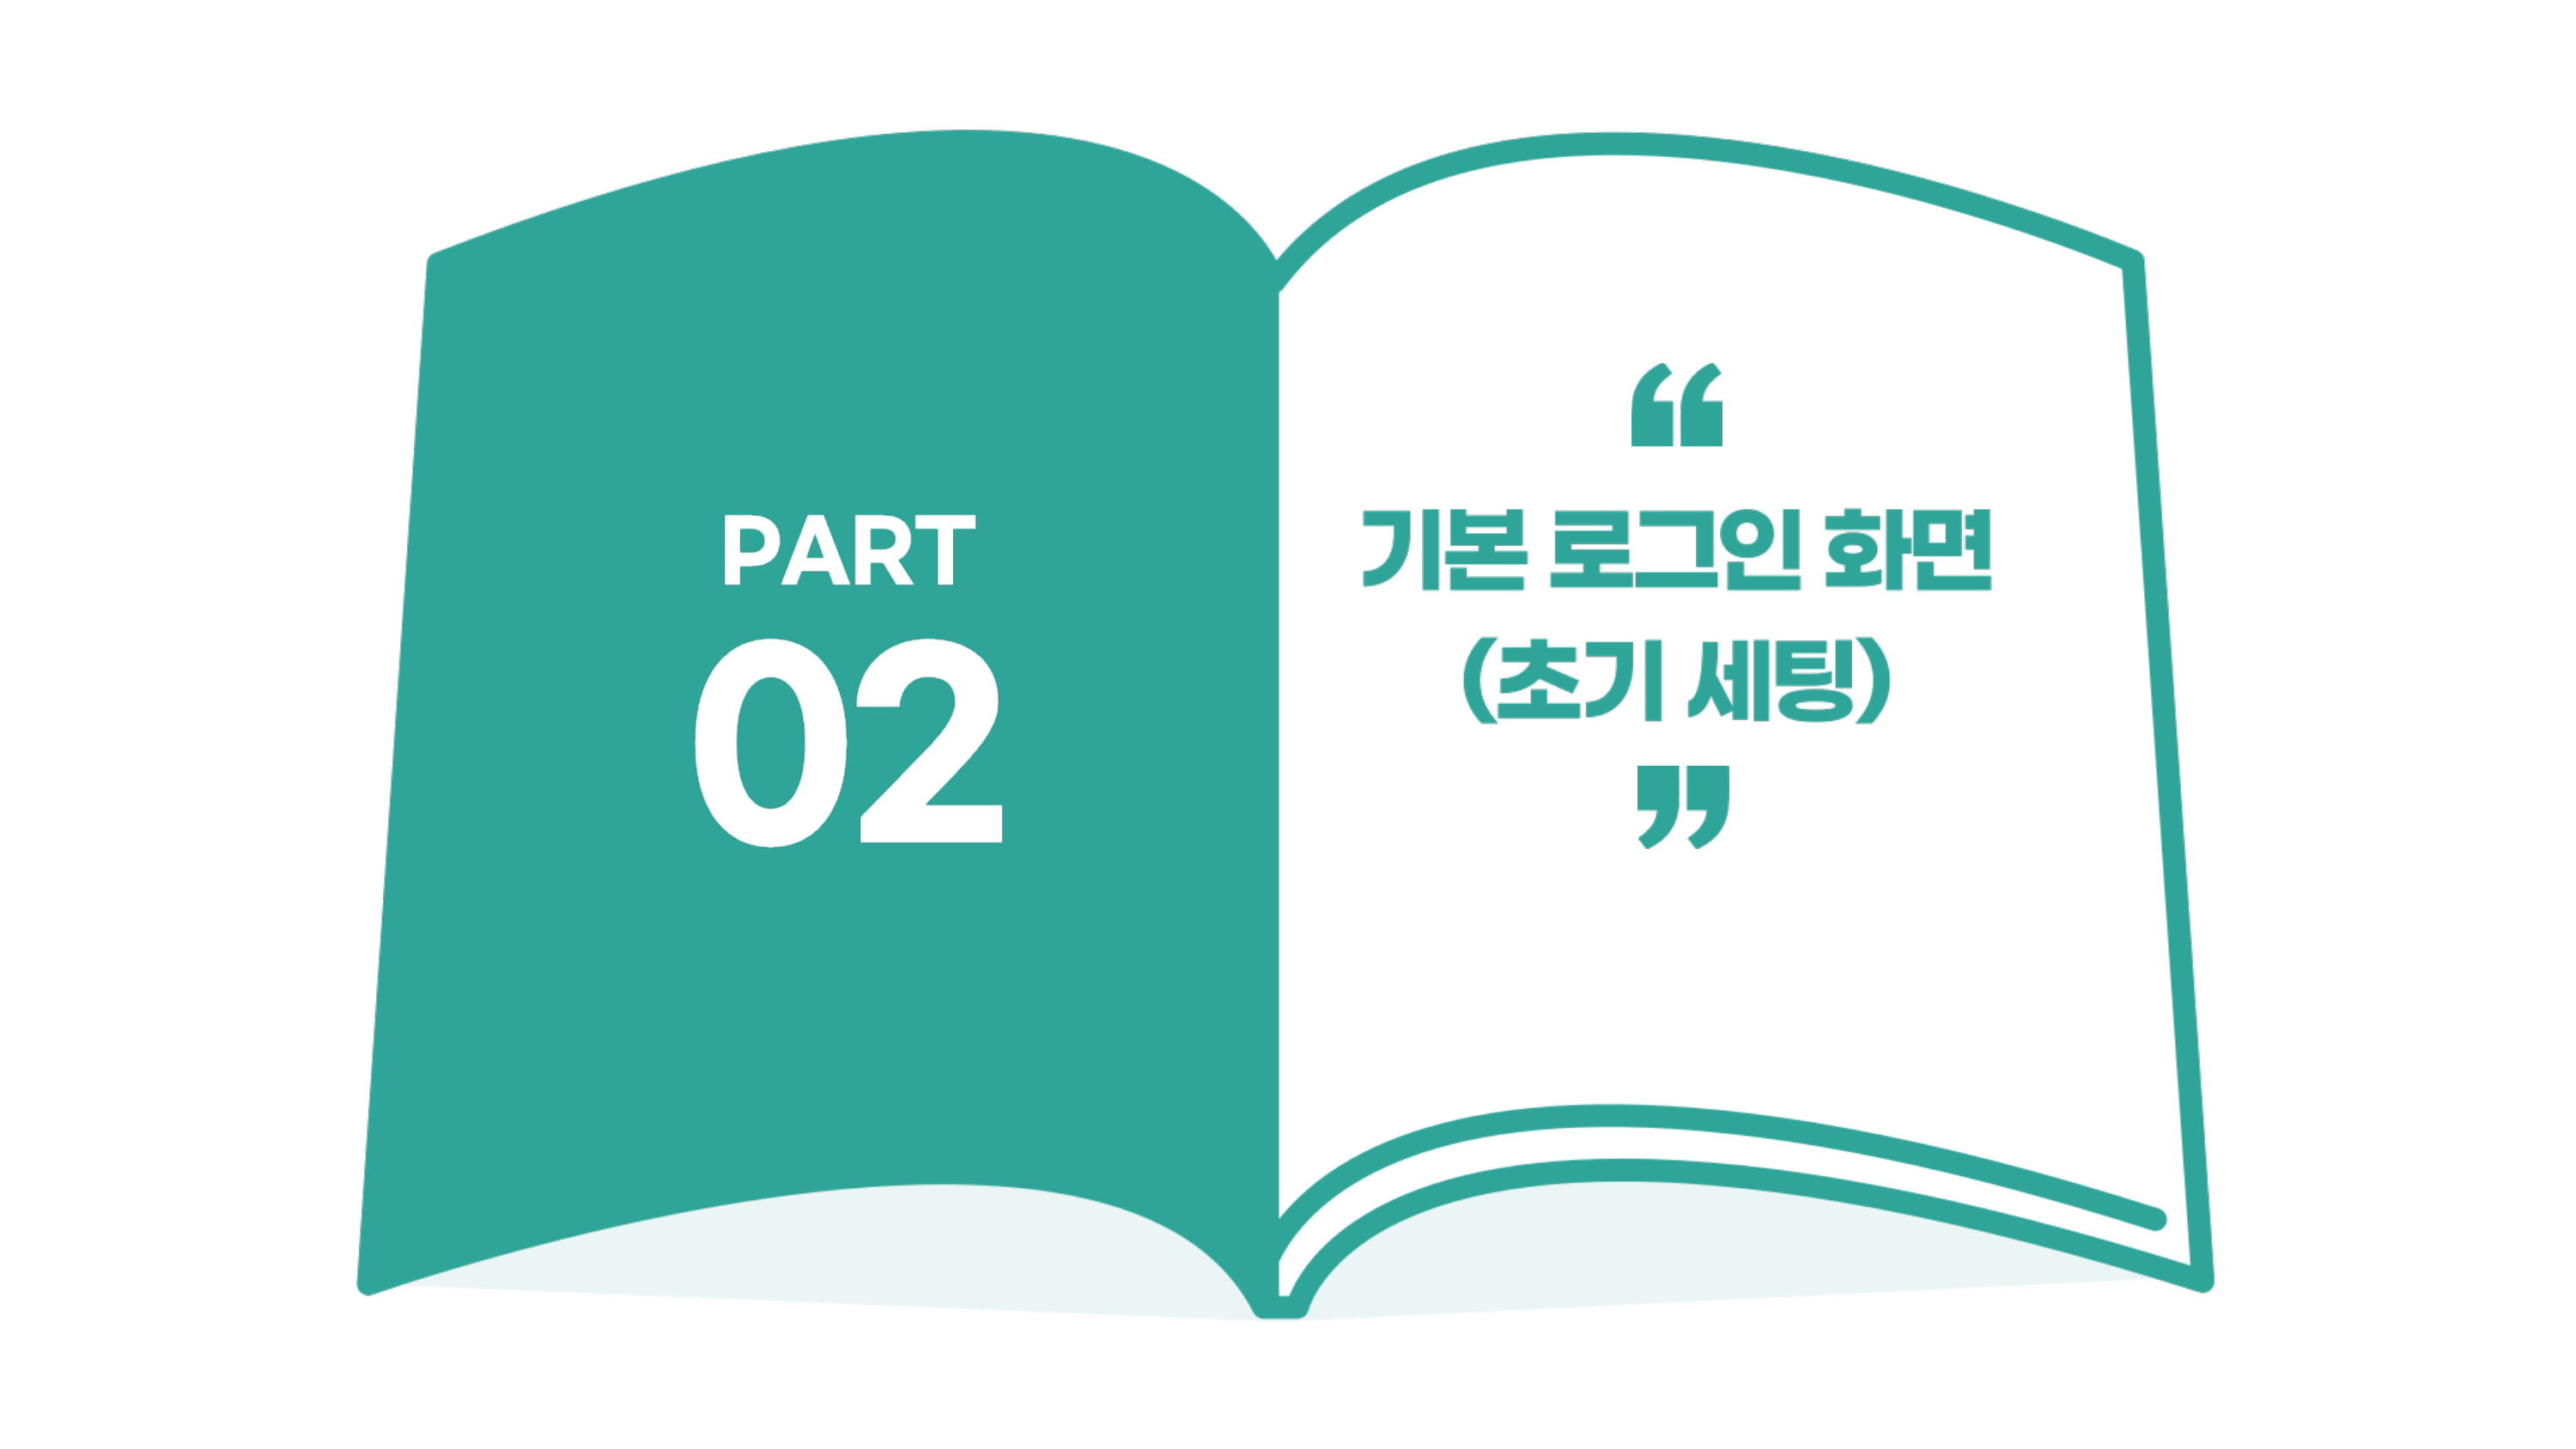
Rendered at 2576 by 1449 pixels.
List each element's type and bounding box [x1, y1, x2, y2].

text_box [349, 117, 2227, 1337]
picture [589, 470, 1255, 1108]
text_box [1631, 363, 1723, 446]
picture [1323, 453, 2088, 842]
text_box [1637, 766, 1729, 849]
